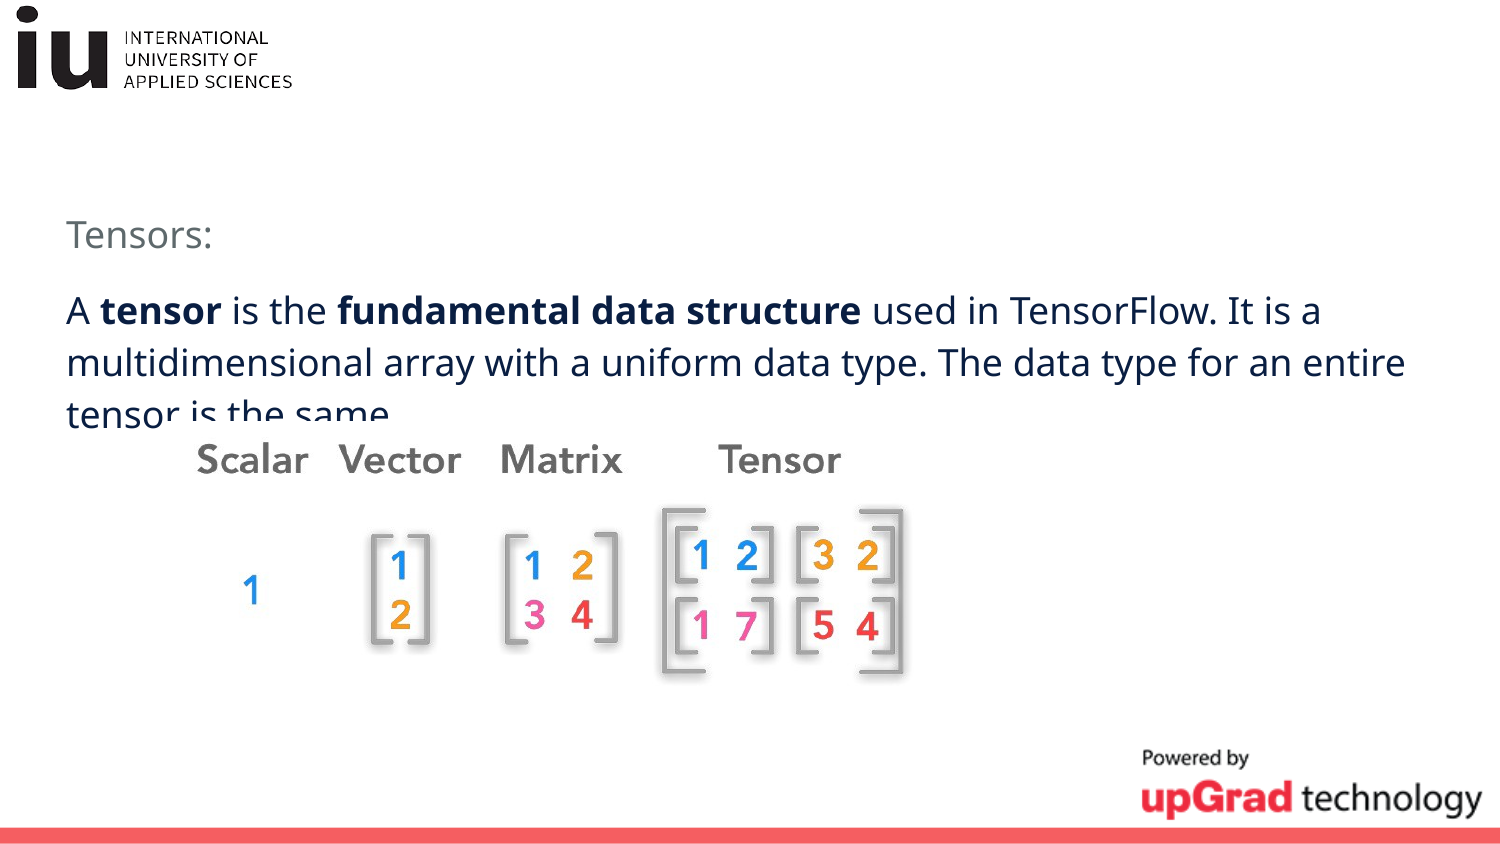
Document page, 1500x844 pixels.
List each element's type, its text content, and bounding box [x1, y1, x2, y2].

picture [12, 0, 296, 122]
picture [163, 421, 914, 688]
list Tensors: A tensor is the fundamental data structure used in TensorFlow. It is a multidimensional array with a uniform data type. The data type for an entire tensor is the same. [51, 189, 1449, 750]
picture [1124, 718, 1500, 844]
